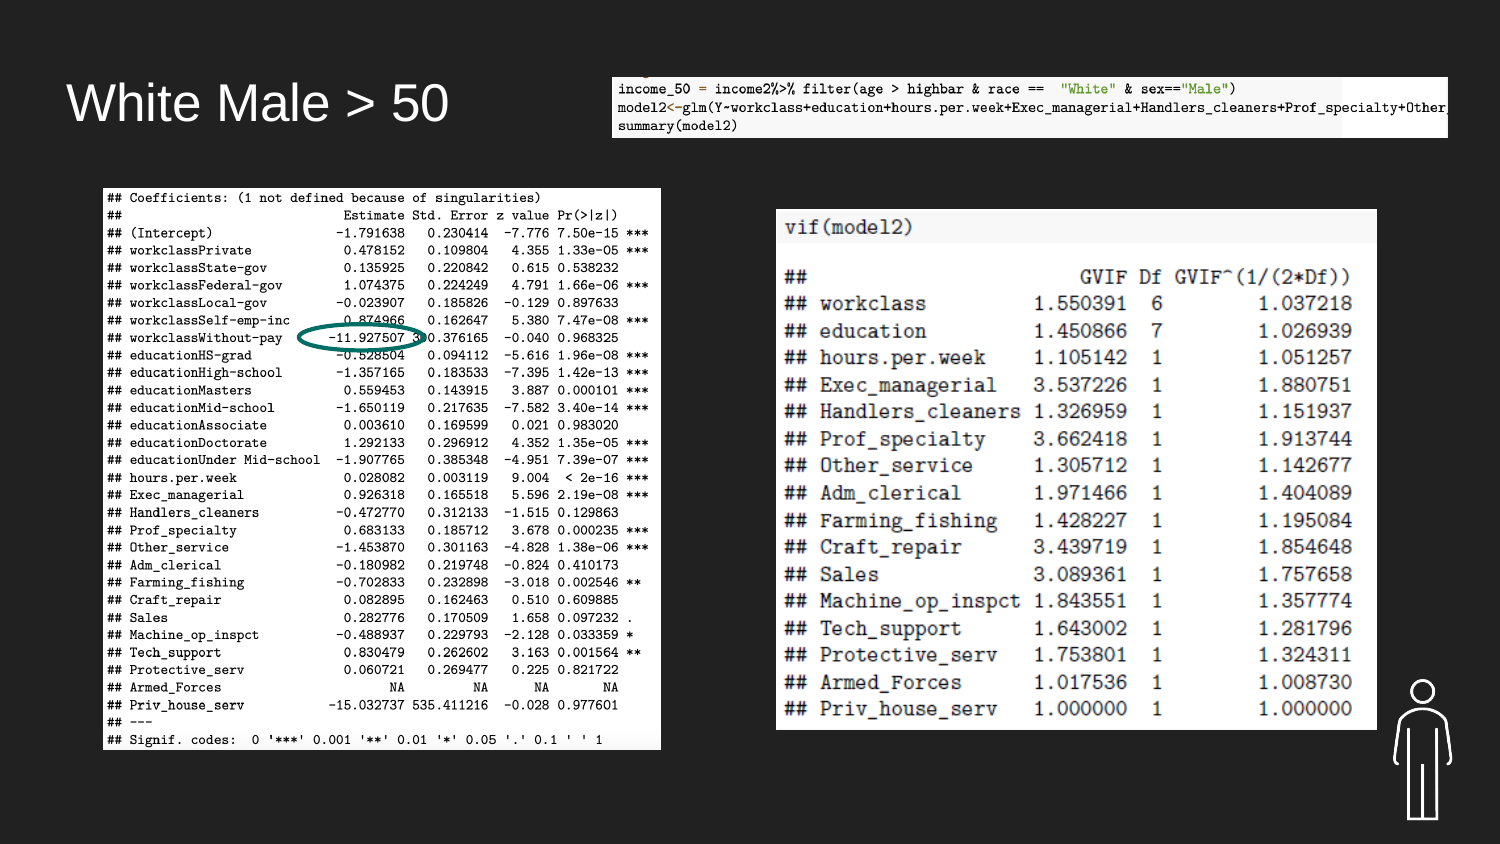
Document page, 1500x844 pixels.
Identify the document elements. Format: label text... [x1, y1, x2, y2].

picture [103, 188, 662, 750]
picture [776, 208, 1498, 825]
picture [612, 76, 1450, 138]
title White Male > 50 [51, 53, 1449, 148]
